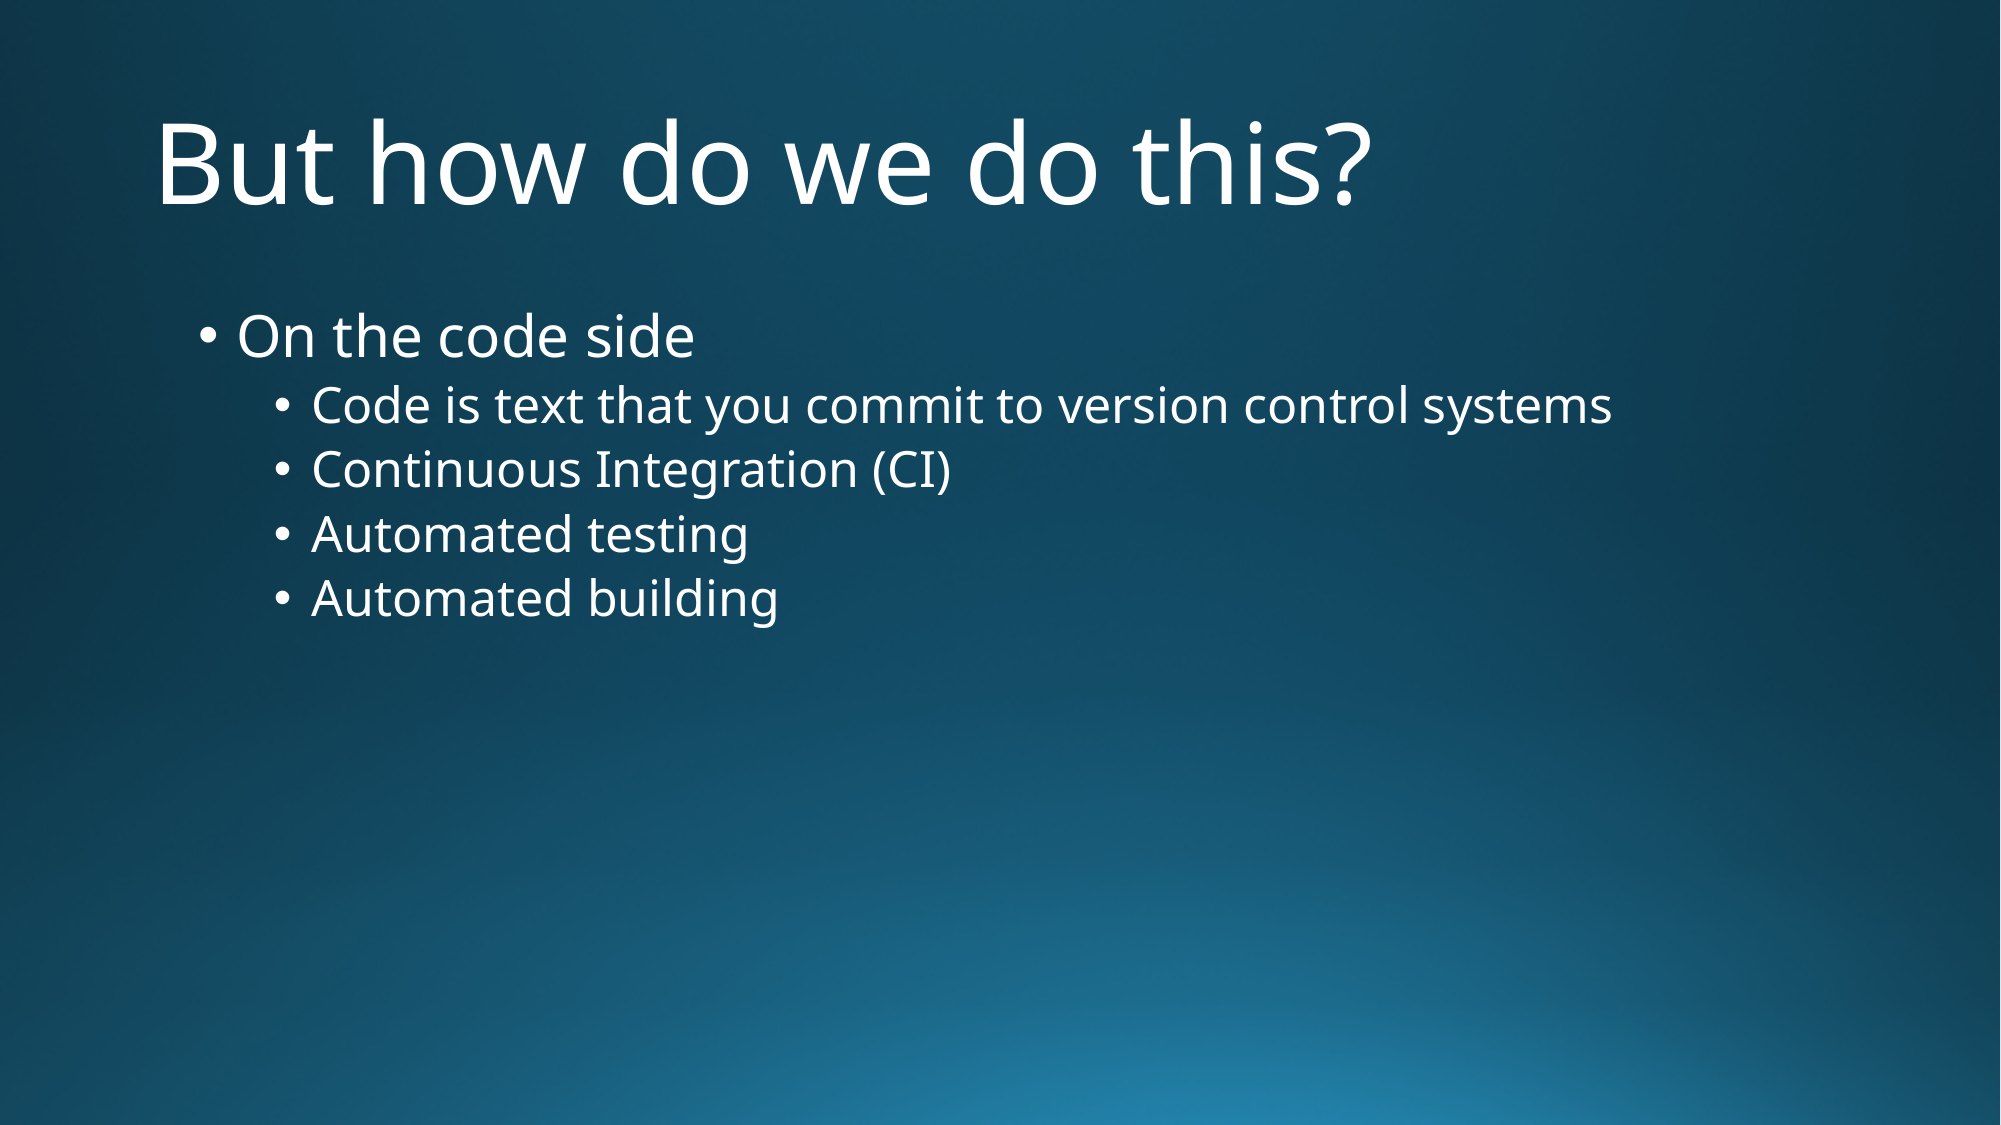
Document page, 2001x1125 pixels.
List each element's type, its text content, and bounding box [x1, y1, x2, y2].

title But how do we do this? [137, 59, 1863, 278]
picture [0, 0, 2001, 1125]
list On the code side Code is text that you commit to version control systems Continuous Integration (CI) Automated testing Automated building [183, 299, 1863, 1014]
